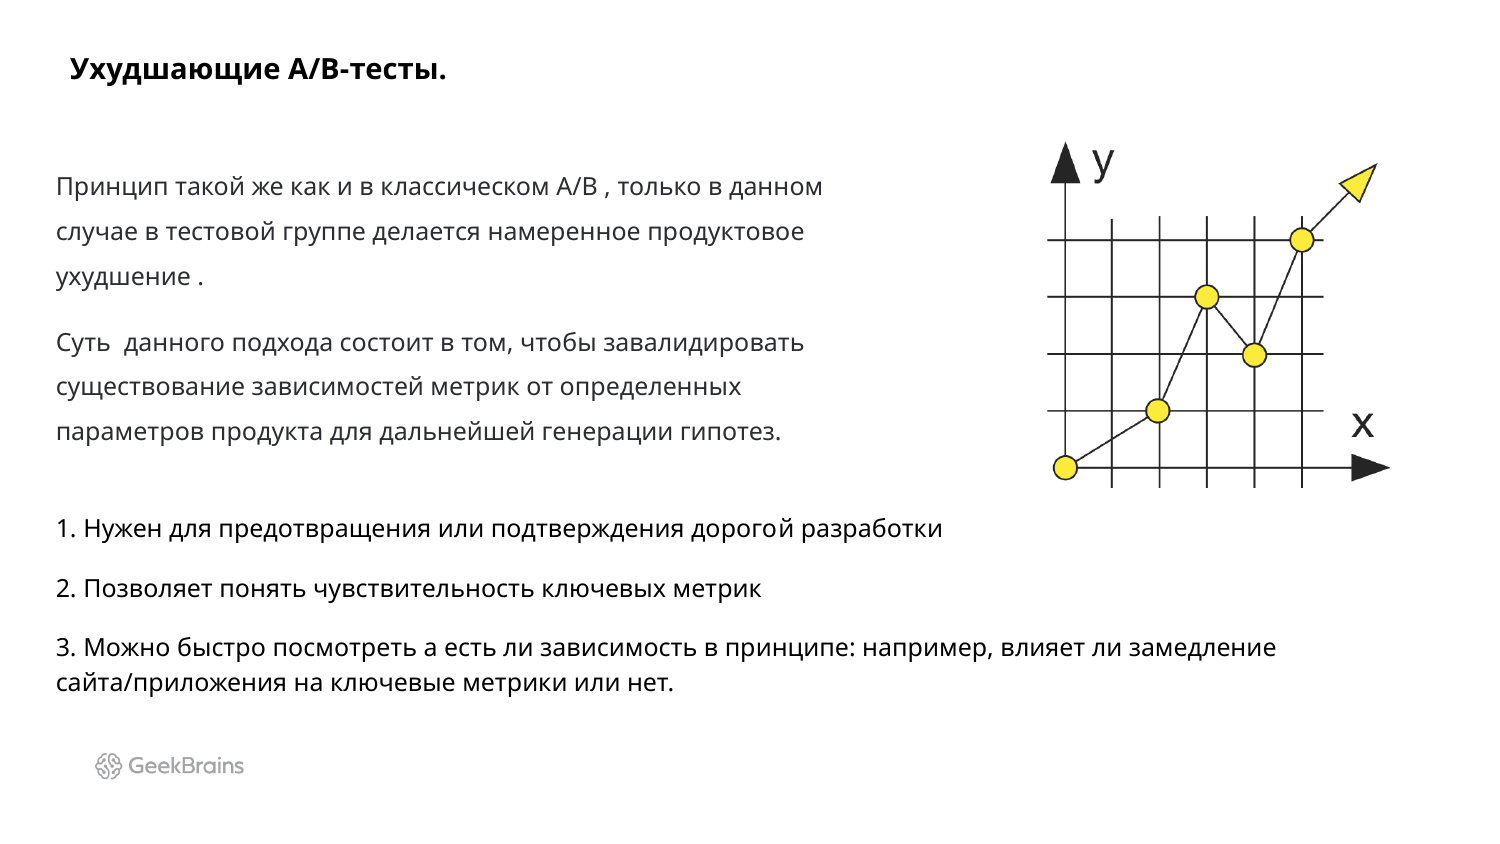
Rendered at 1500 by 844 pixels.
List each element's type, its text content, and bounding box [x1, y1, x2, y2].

text_box 1. Нужен для предотвращения или подтверждения дорогой разработки 2. Позволяет понять чувствительность ключевых метрик 3. Можно быстро посмотреть а есть ли зависимость в принципе: например, влияет ли замедление сайта/приложения на ключевые метрики или нет. [40, 408, 1446, 844]
picture [1046, 140, 1390, 488]
text_box Принцип такой же как и в классическом A/B , только в данном случае в тестовой группе делается намеренное продуктовое ухудшение . Суть данного подхода состоит в том, чтобы завалидировать существование зависимостей метрик от определенных параметров продукта для дальнейшей генерации гипотез. [40, 140, 909, 461]
text_box Ухудшающие A/B-тесты. [54, 21, 909, 101]
